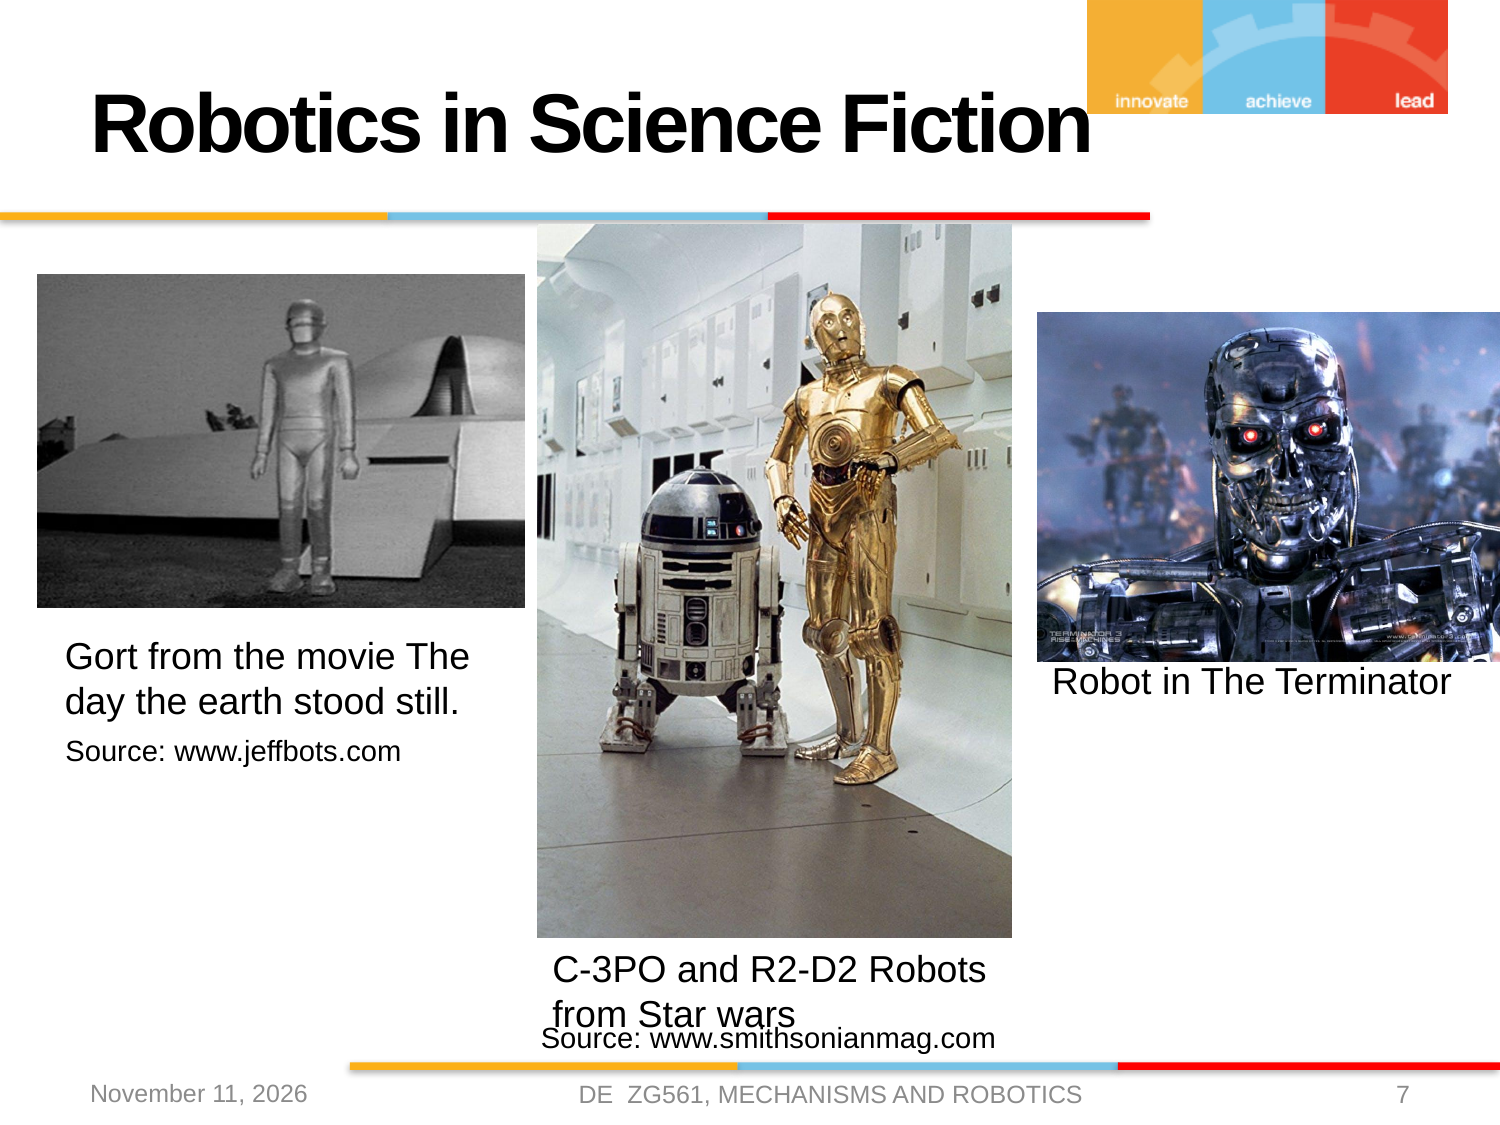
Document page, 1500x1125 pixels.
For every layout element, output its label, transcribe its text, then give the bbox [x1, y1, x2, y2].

text_box Gort from the movie The day the earth stood still. [49, 624, 513, 730]
text_box Source: www.smithsonianmag.com [526, 1012, 1012, 1063]
footer DE ZG561, MECHANISMS AND ROBOTICS [474, 1062, 1188, 1125]
text_box Robot in The Terminator [1037, 669, 1500, 710]
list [537, 224, 1013, 938]
picture [1037, 312, 1500, 663]
title Robotics in Science Fiction [75, 37, 1425, 200]
text_box Source: www.jeffbots.com [50, 730, 417, 775]
slide_number 7 [1250, 1062, 1425, 1125]
picture [37, 274, 526, 608]
text_box C-3PO and R2-D2 Robots from Star wars [537, 937, 1038, 1043]
picture [1087, 0, 1448, 114]
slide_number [75, 1062, 425, 1123]
